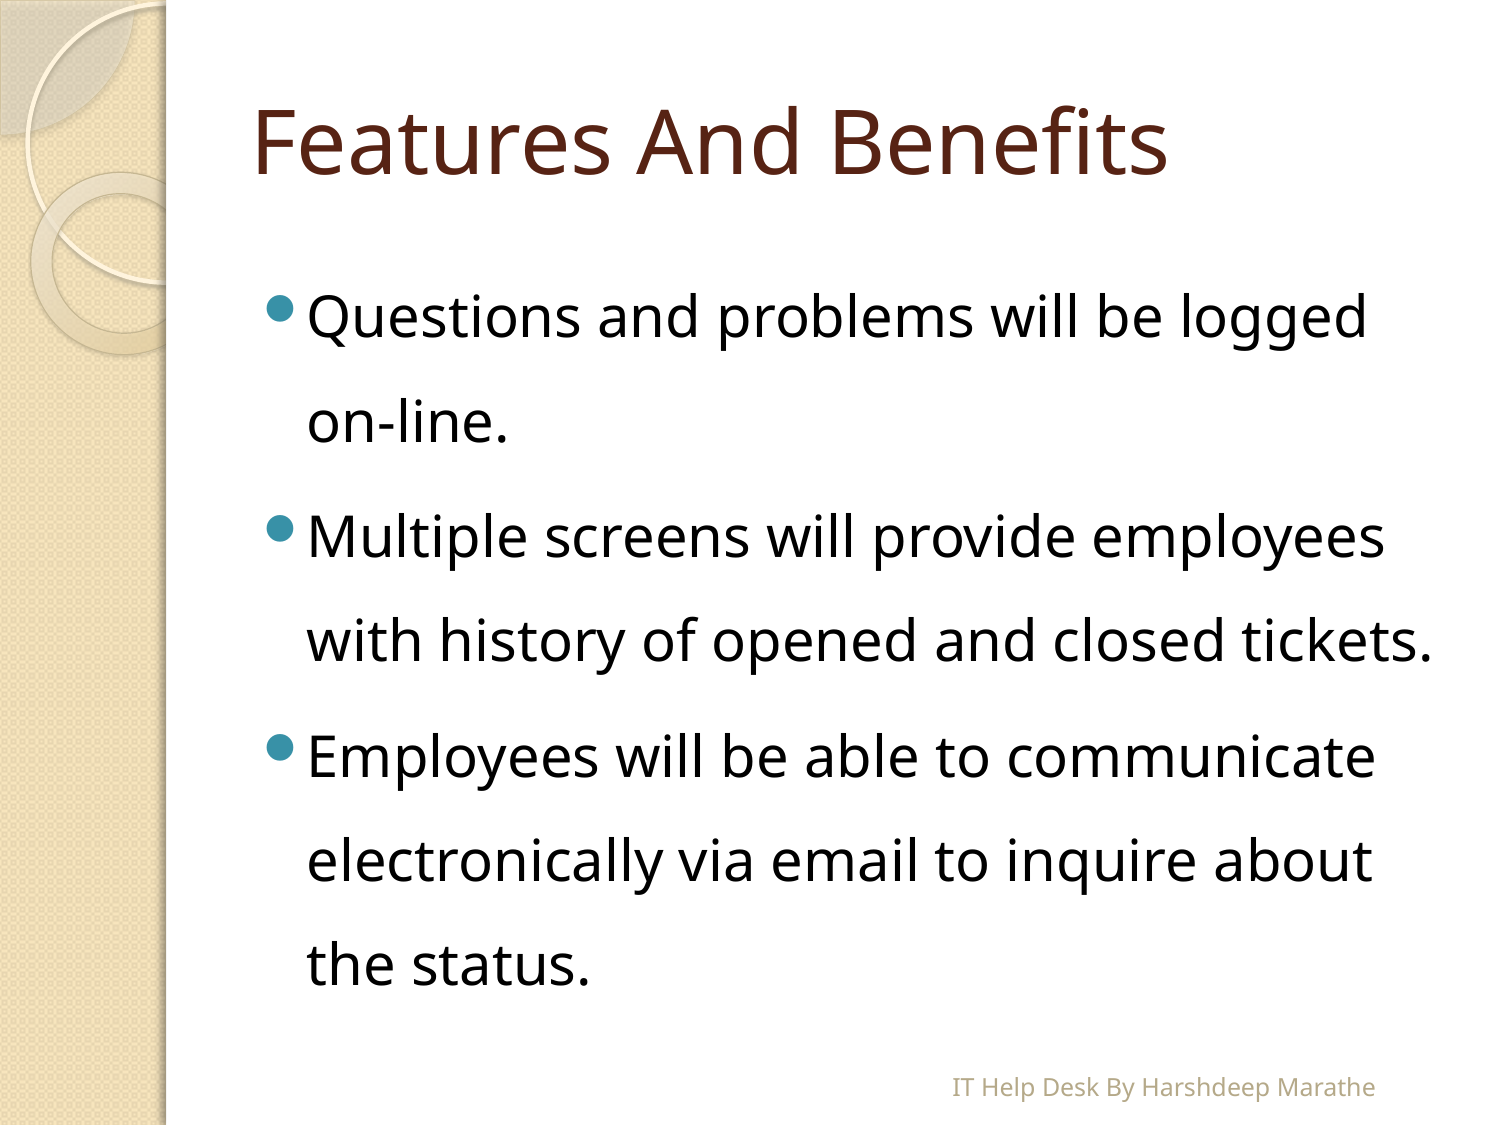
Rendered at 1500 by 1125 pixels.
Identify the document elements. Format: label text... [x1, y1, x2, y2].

title Features And Benefits [235, 45, 1466, 233]
list Questions and problems will be logged on-line. Multiple screens will provide employees with history of opened and closed tickets. Employees will be able to communicate electronically via email to inquire about the status. [235, 237, 1466, 1025]
footer IT Help Desk By Harshdeep Marathe [937, 1034, 1413, 1113]
